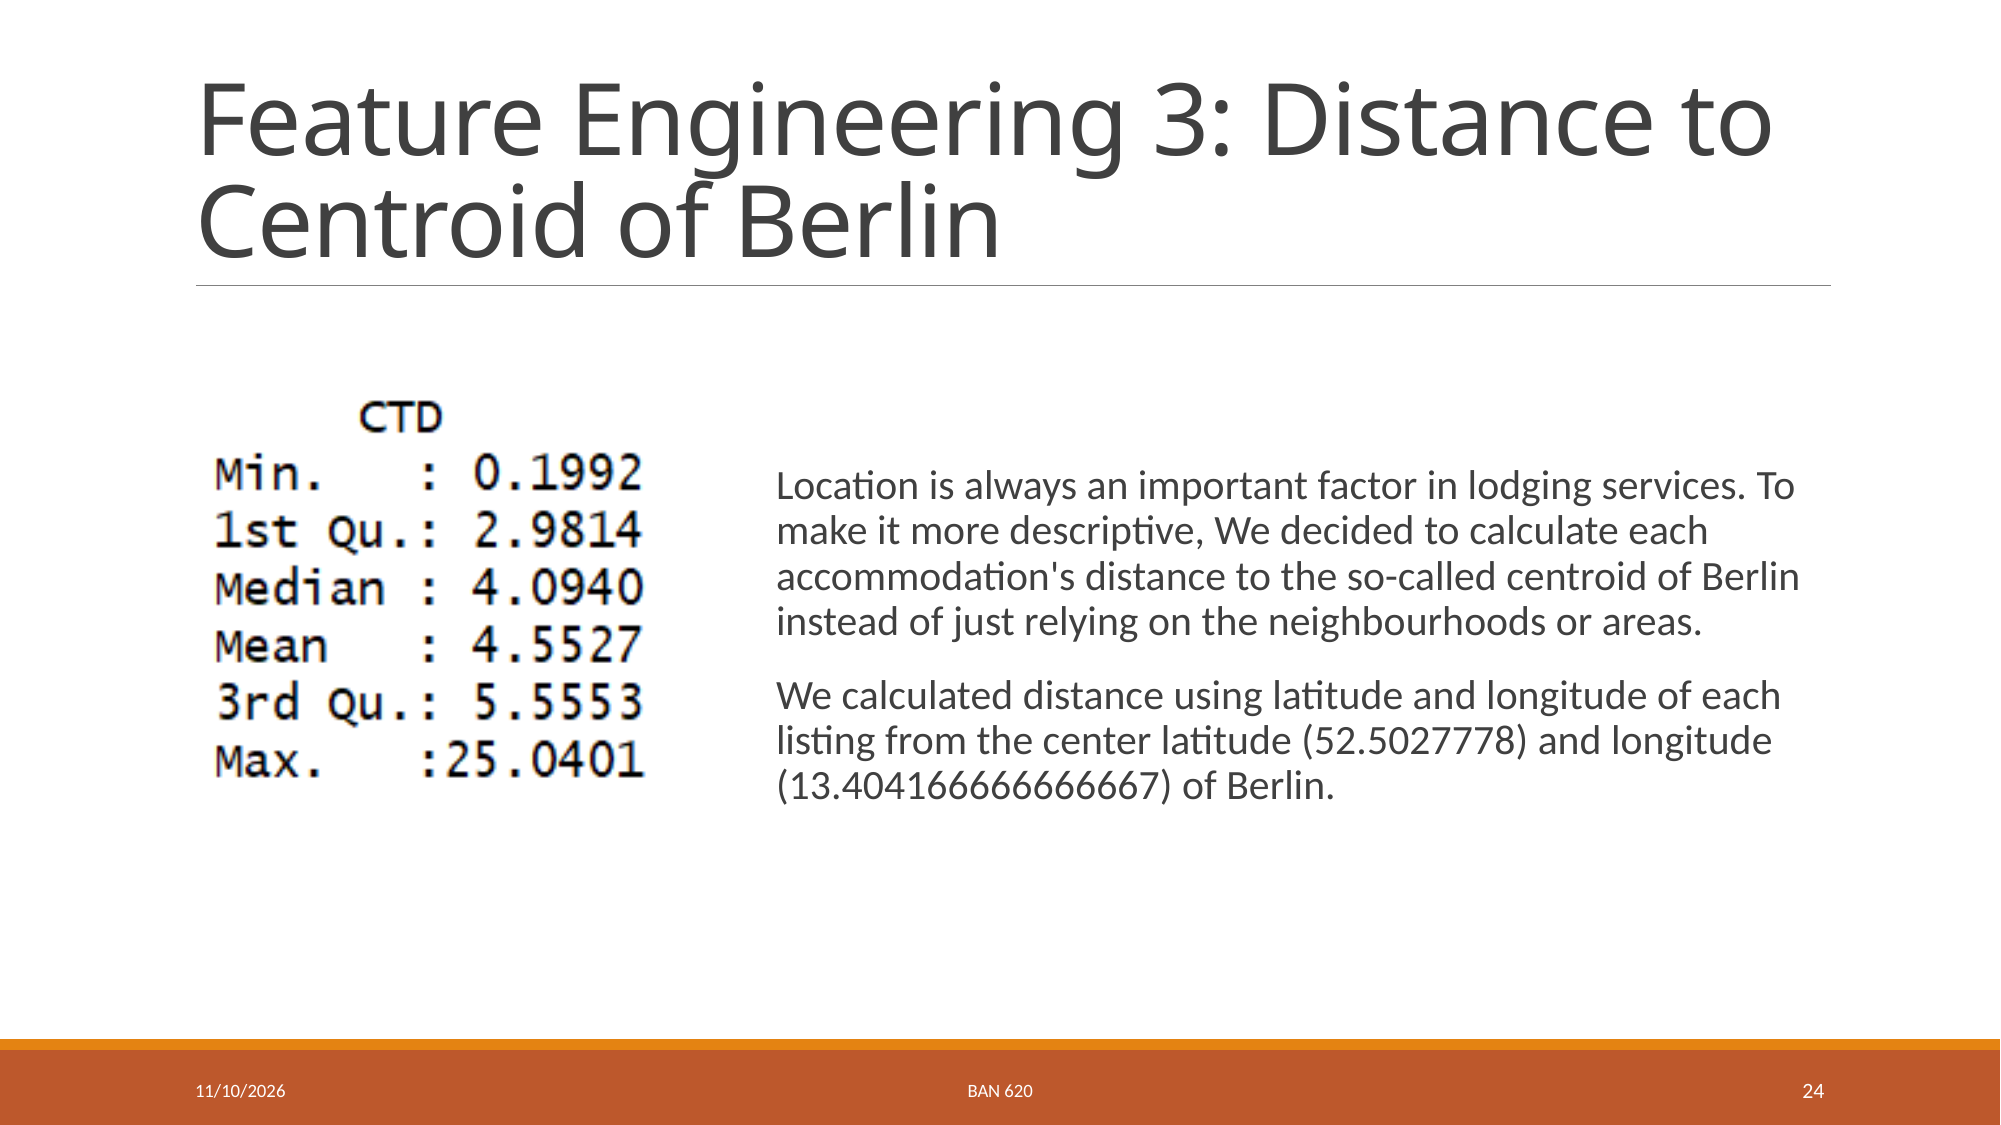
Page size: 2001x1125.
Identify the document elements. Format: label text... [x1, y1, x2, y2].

title Feature Engineering 3: Distance to Centroid of Berlin [180, 47, 1830, 285]
slide_number 24 [1624, 1059, 1840, 1120]
list Location is always an important factor in lodging services. To make it more descriptive, We decided to calculate each accommodation's distance to the so-called centroid of Berlin instead of just relying on the neighbourhoods or areas. We calculated distance using latitude and longitude of each listing from the center latitude (52.5027778) and longitude (13.404166666666667) of Berlin. [761, 302, 1830, 963]
footer BAN 620 [604, 1059, 1396, 1120]
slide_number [180, 1059, 586, 1120]
picture [176, 381, 685, 817]
